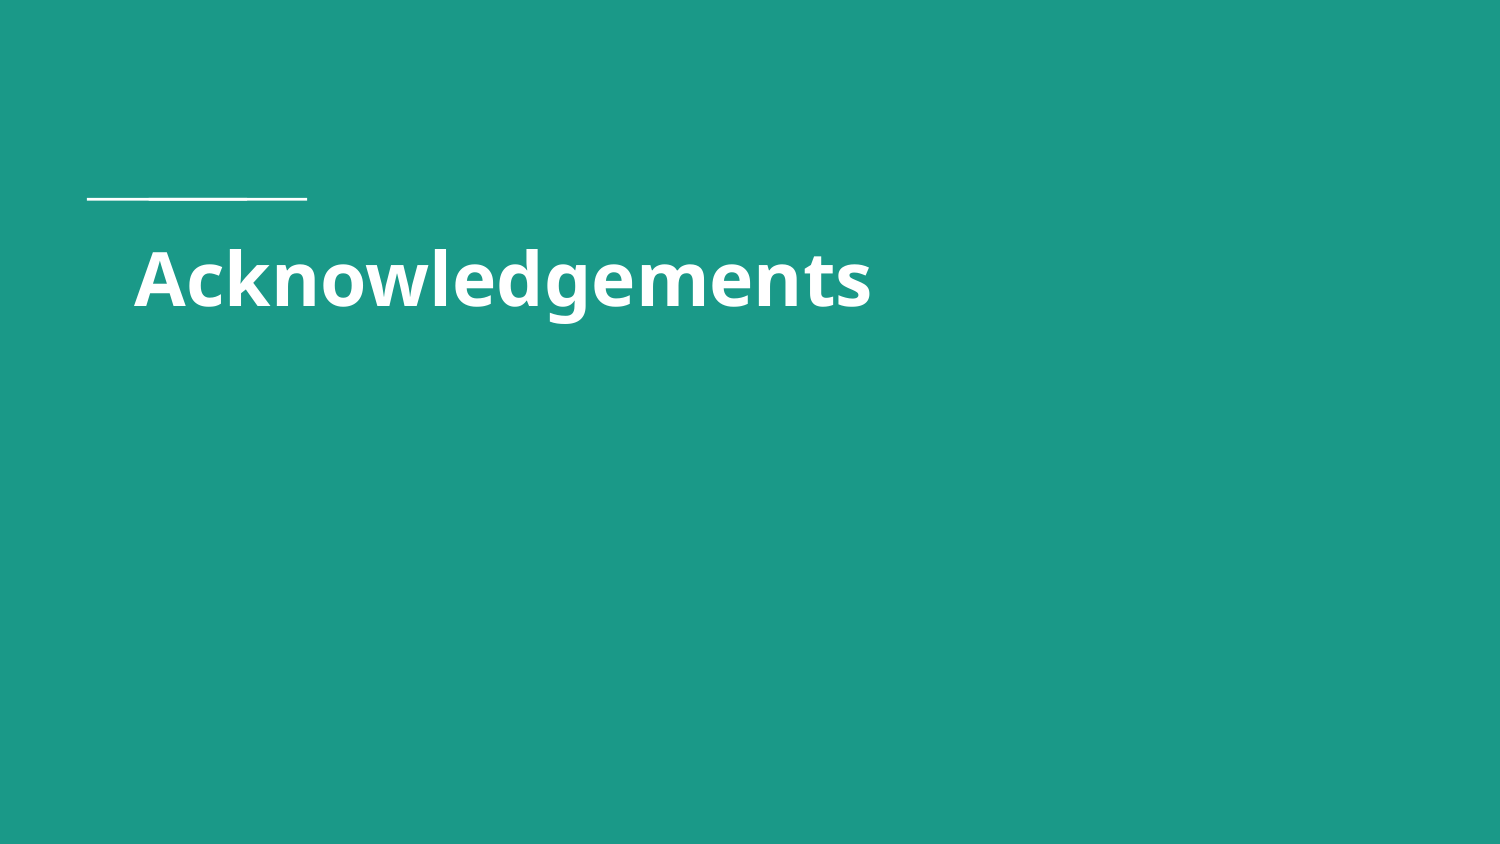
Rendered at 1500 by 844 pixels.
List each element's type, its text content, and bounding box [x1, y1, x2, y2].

title Acknowledgements [119, 216, 1381, 466]
